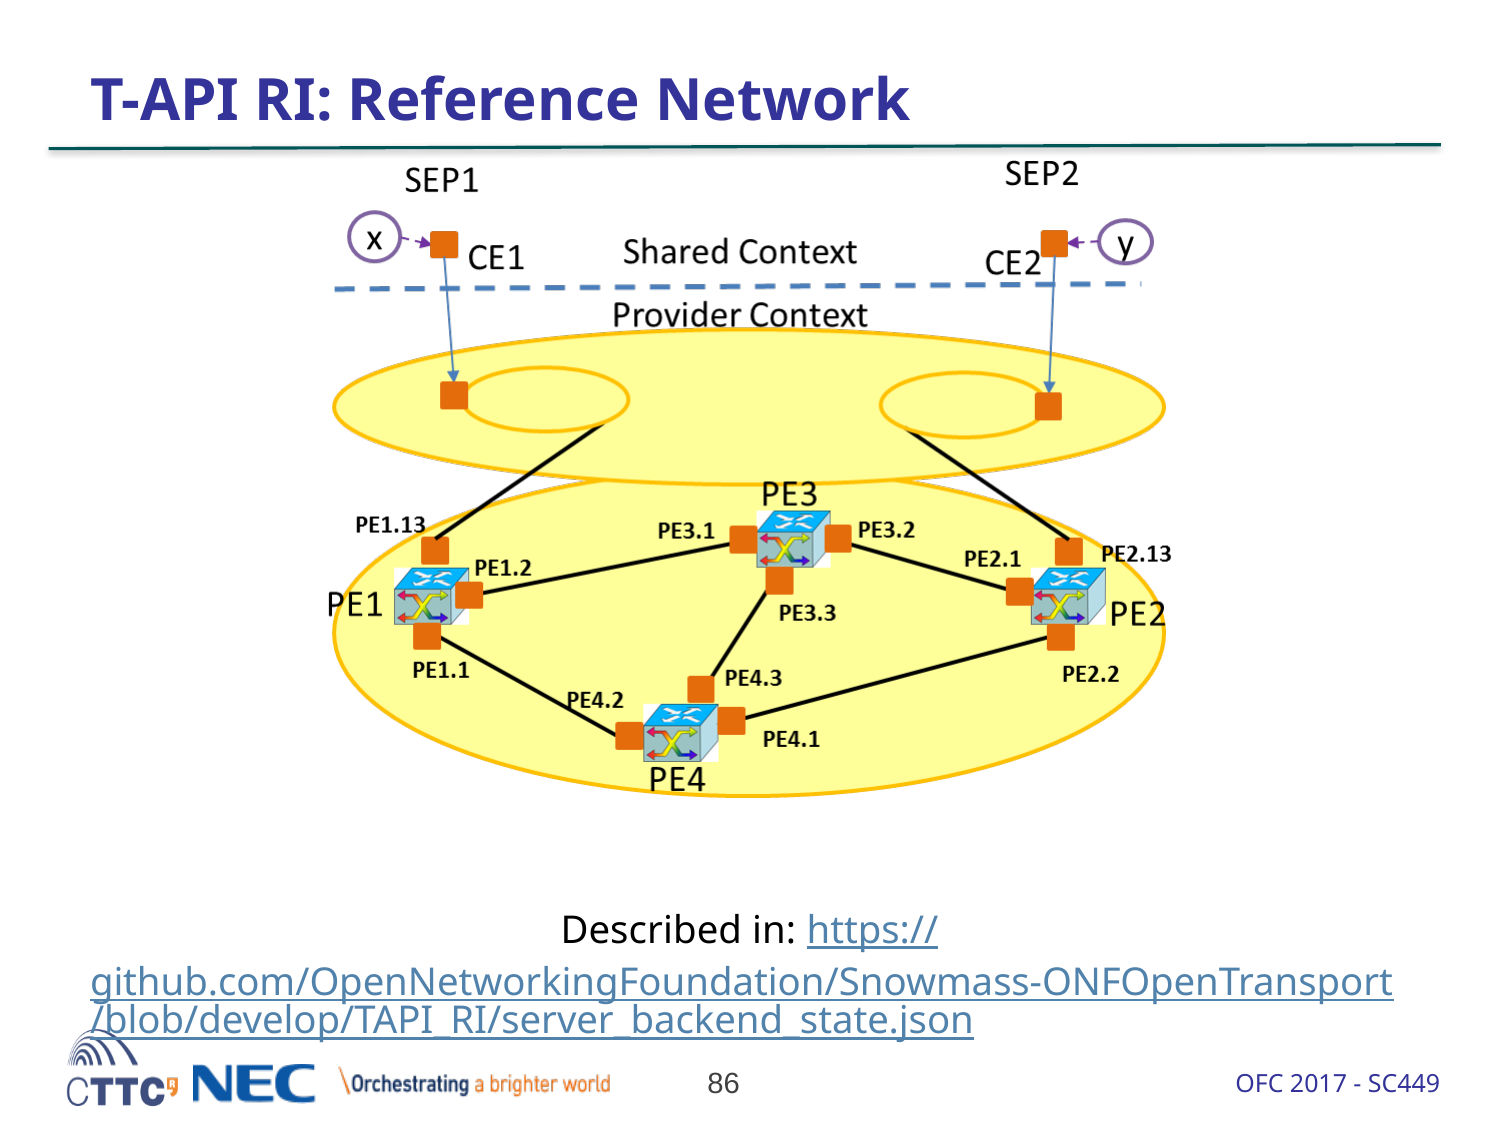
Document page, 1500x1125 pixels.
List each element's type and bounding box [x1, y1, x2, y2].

picture [193, 1064, 611, 1104]
title [74, 57, 1426, 141]
picture [64, 1027, 180, 1110]
list [74, 160, 1426, 1024]
footer [1220, 1060, 1491, 1102]
picture [302, 137, 1198, 824]
slide_number [651, 1057, 797, 1118]
